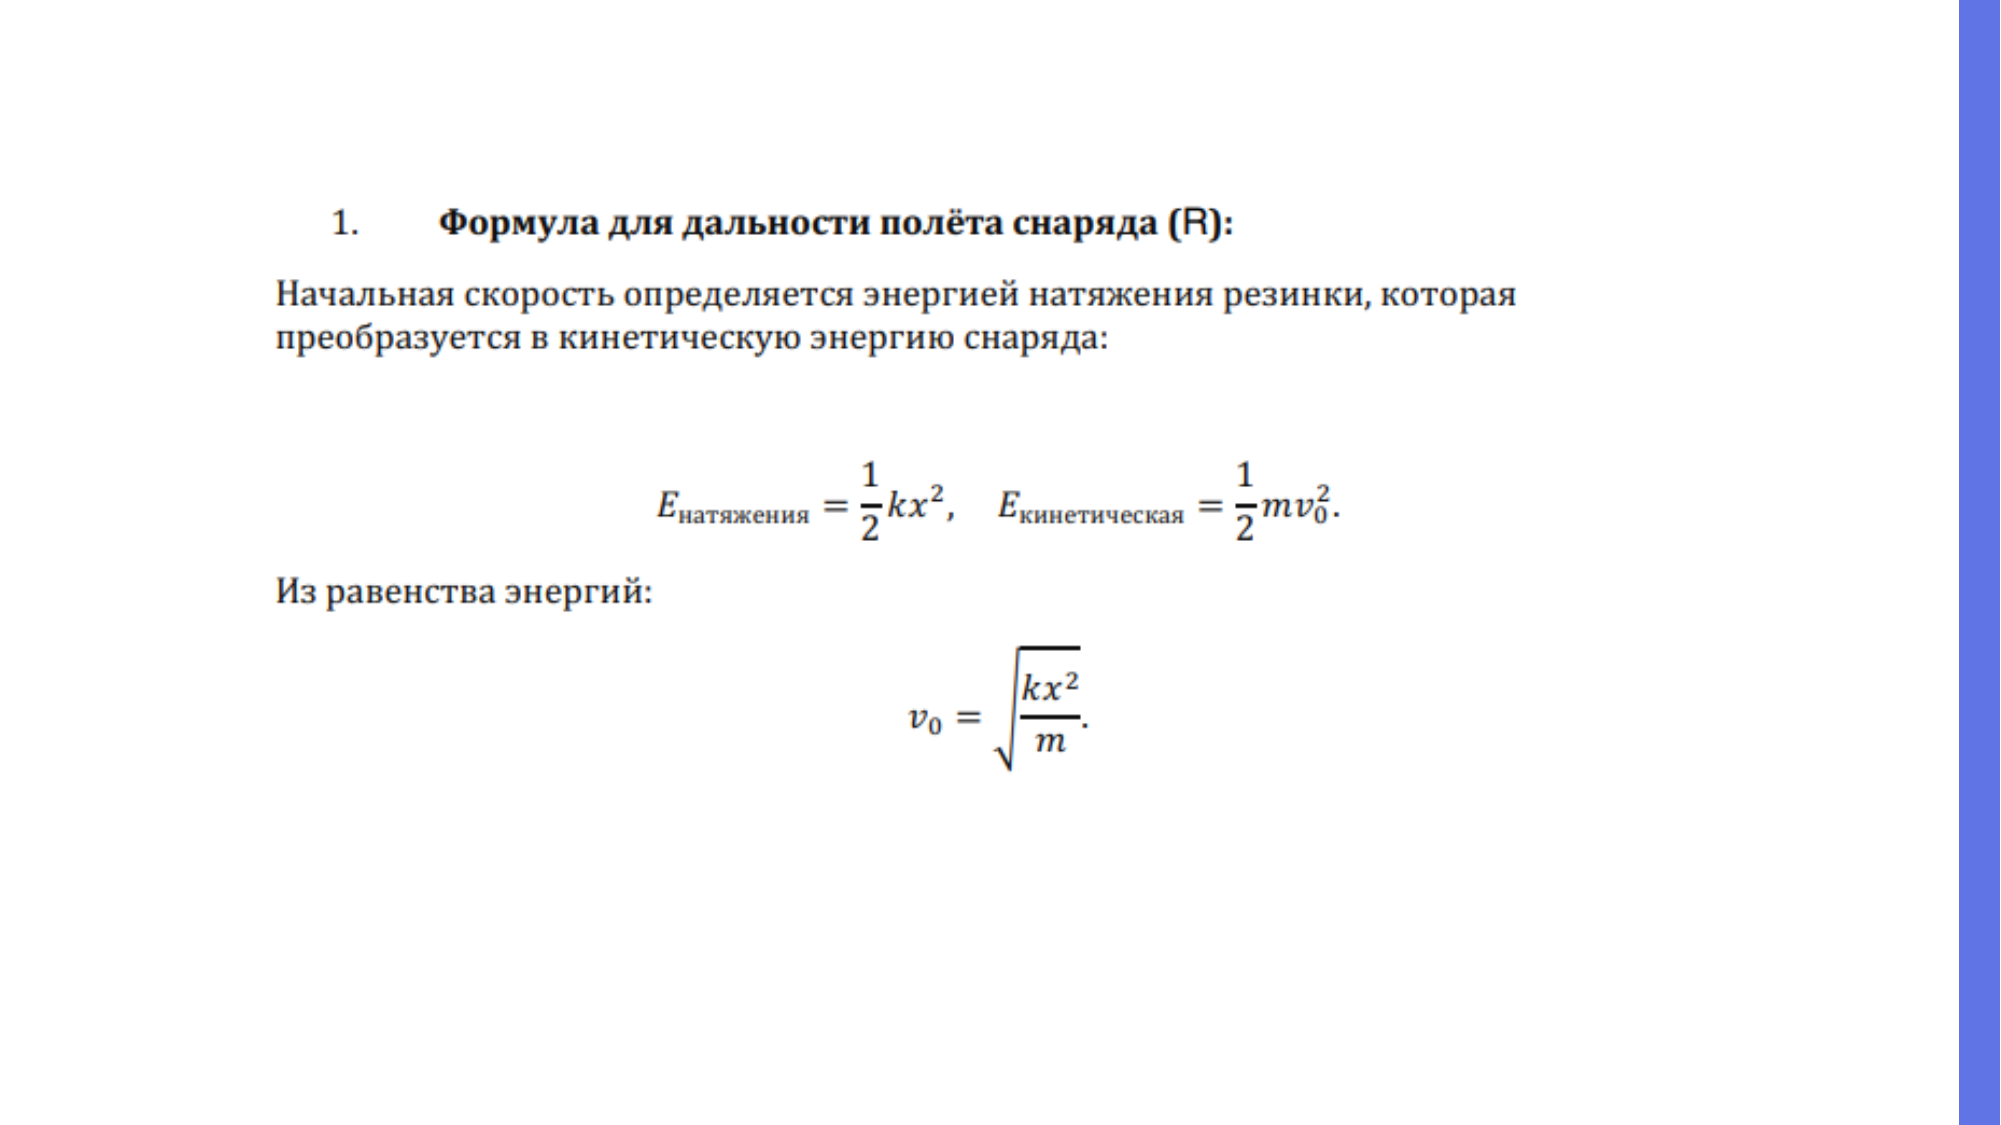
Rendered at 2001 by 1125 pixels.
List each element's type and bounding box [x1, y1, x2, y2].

picture [113, 180, 1754, 807]
text_box [1959, 0, 2000, 1125]
